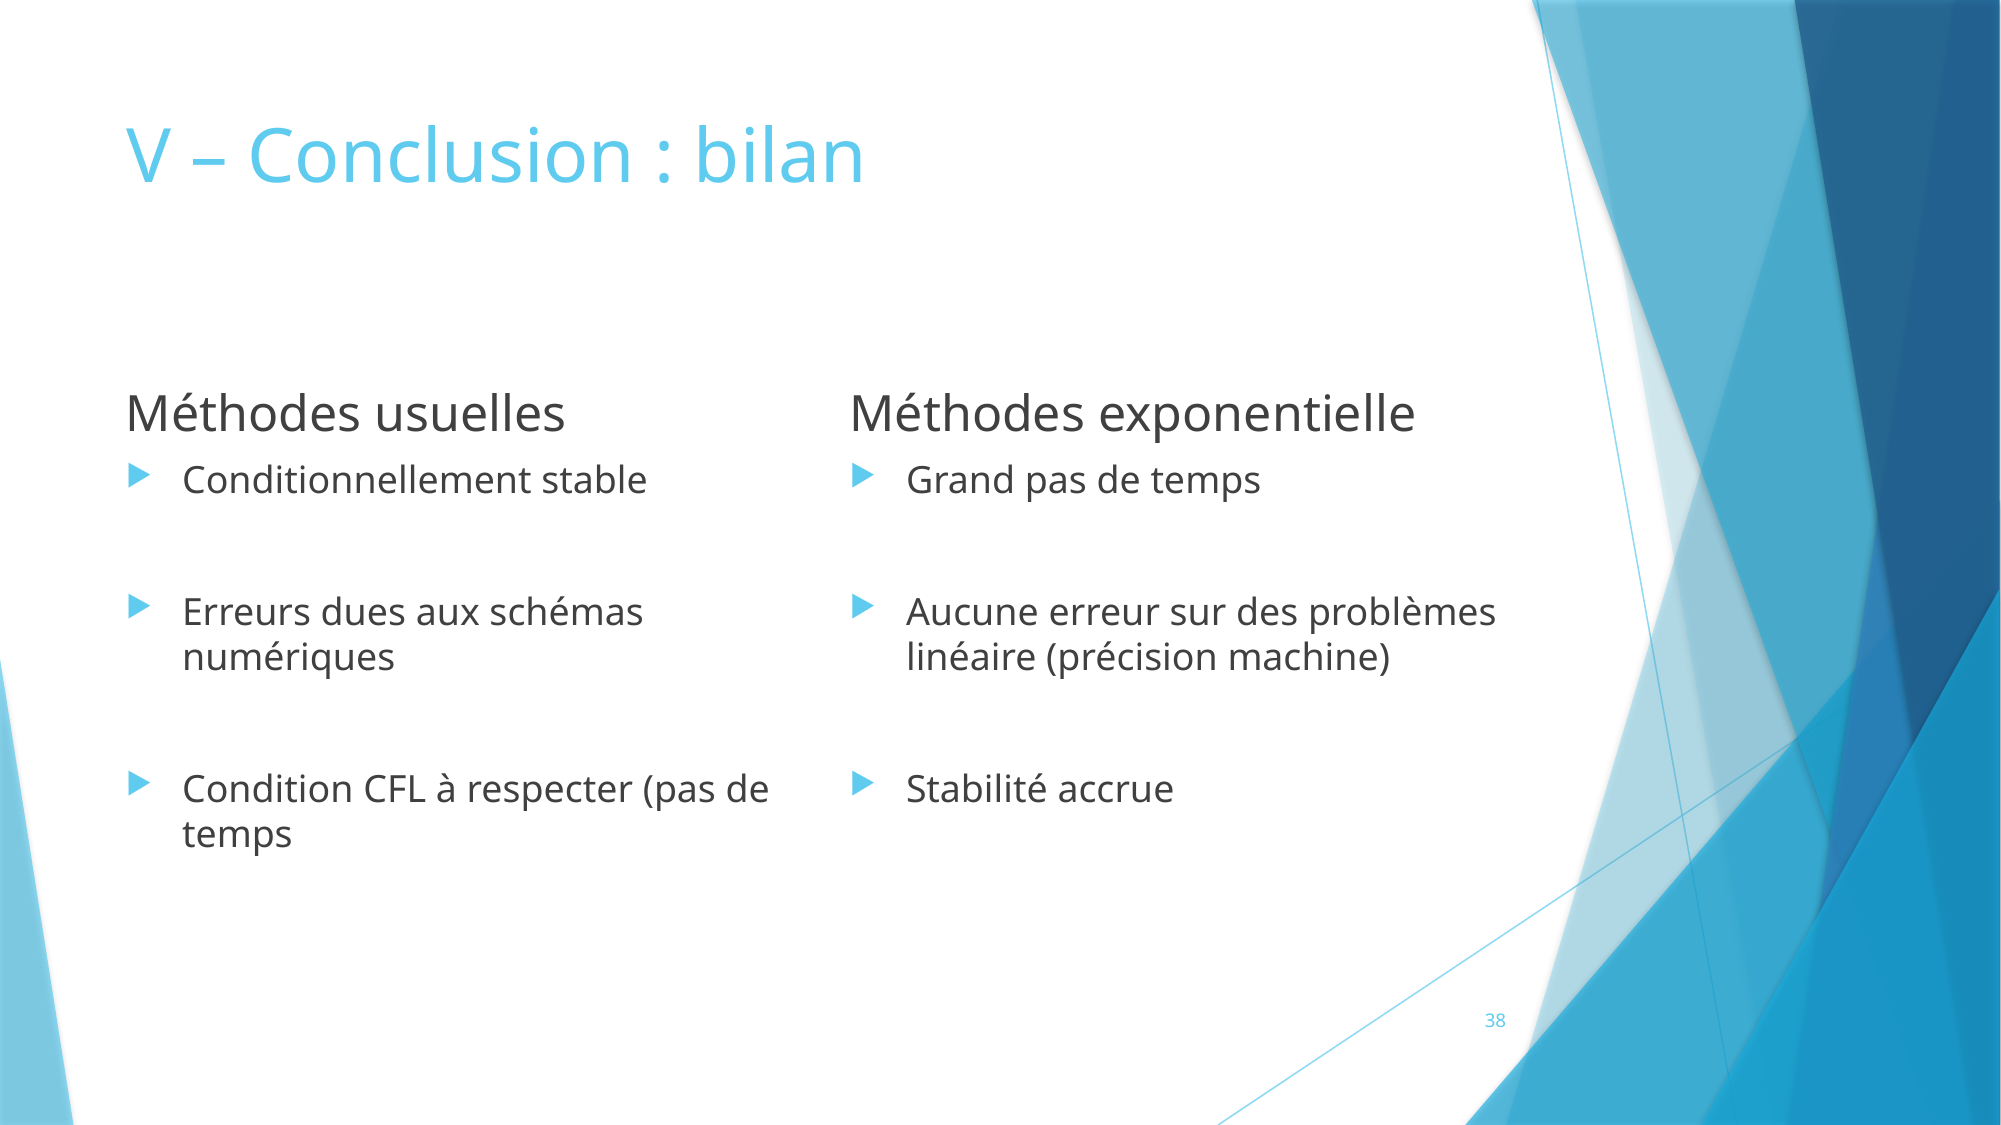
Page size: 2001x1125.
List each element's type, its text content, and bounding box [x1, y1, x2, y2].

title V – Conclusion : bilan [111, 99, 1522, 224]
list Méthodes usuelles [110, 354, 798, 448]
list Conditionnellement stable Erreurs dues aux schémas numériques Condition CFL à respecter (pas de temps [110, 448, 798, 991]
slide_number 38 [1409, 991, 1522, 1051]
list Grand pas de temps Aucune erreur sur des problèmes linéaire (précision machine) Stabilité accrue [834, 448, 1522, 991]
list Méthodes exponentielle [834, 354, 1522, 448]
